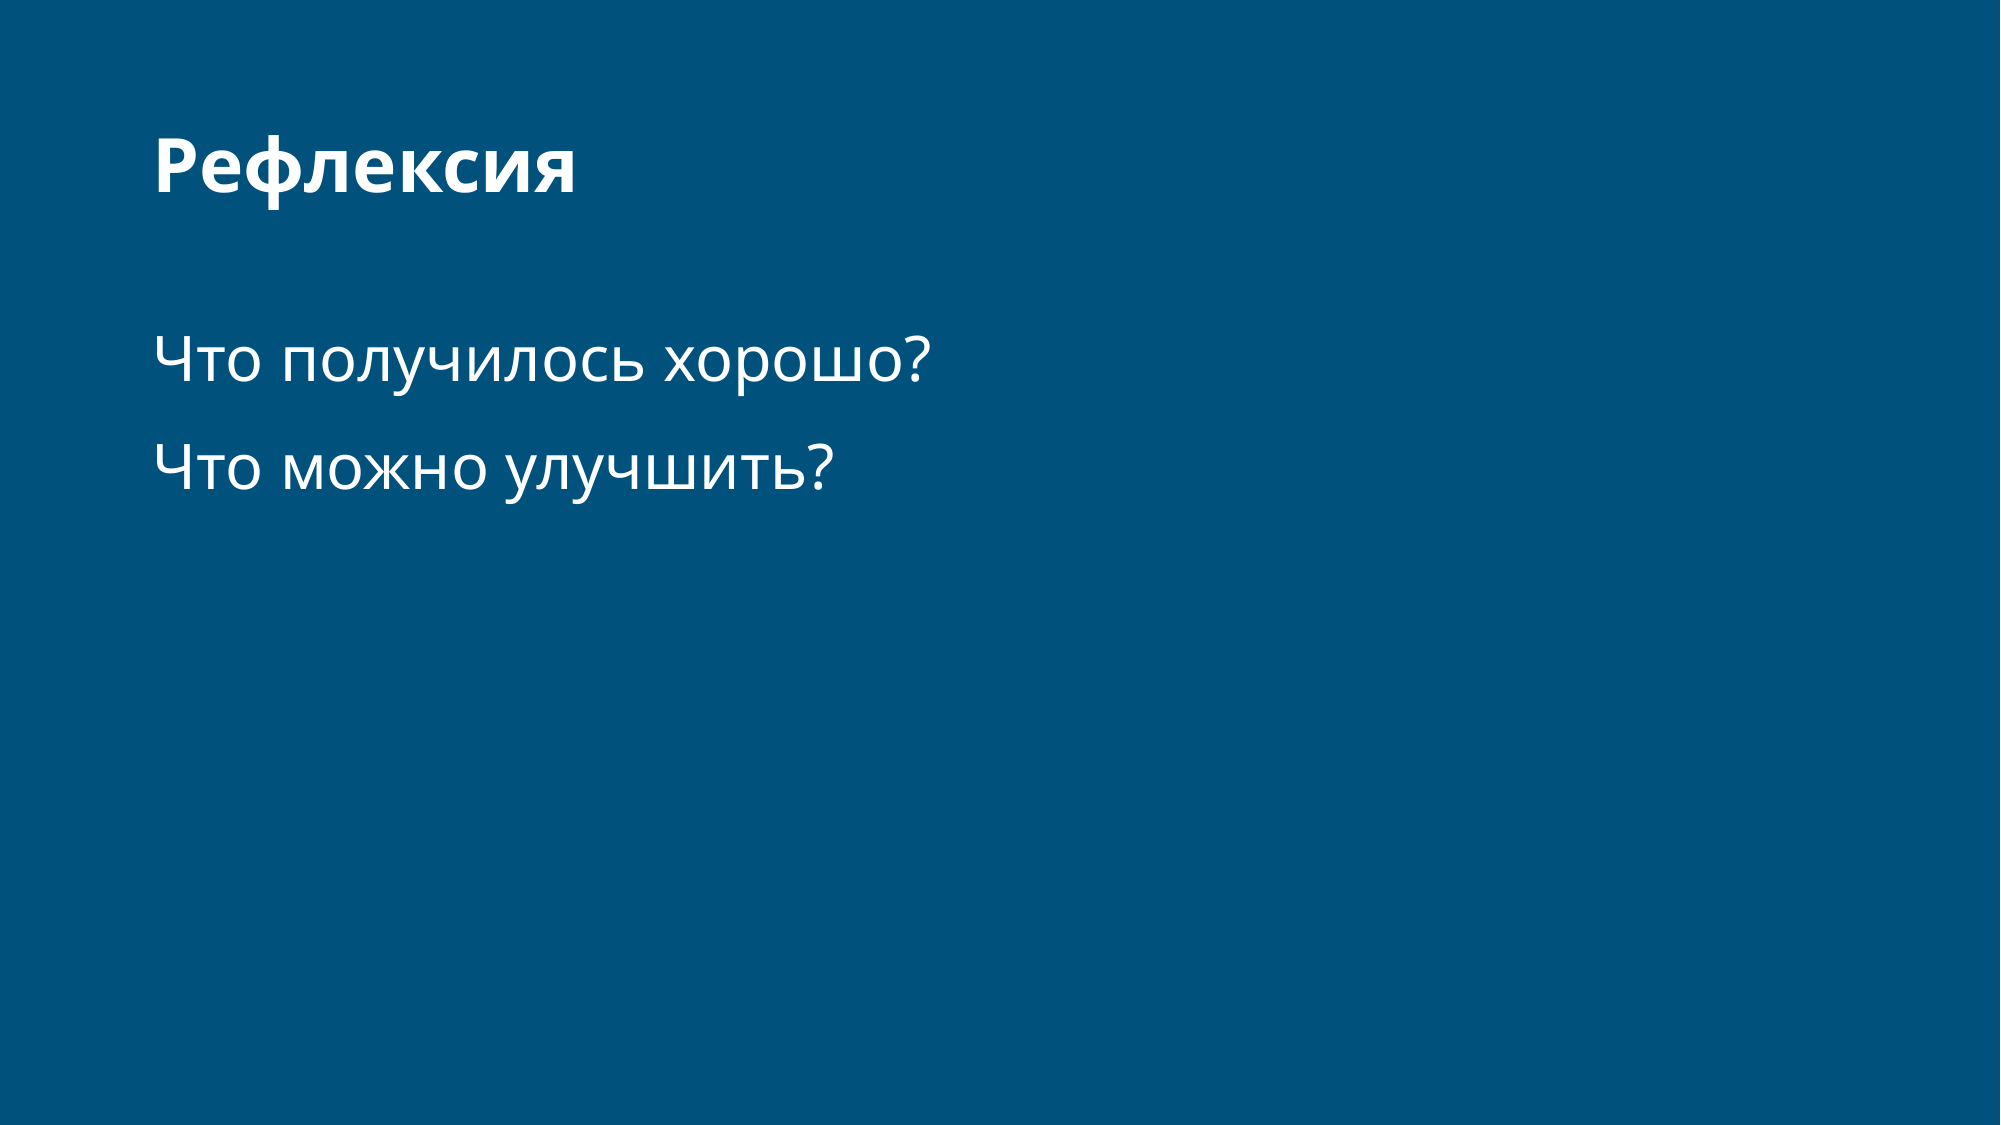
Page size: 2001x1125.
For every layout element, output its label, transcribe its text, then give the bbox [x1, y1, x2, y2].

title Рефлексия [137, 59, 1863, 278]
list Что получилось хорошо? Что можно улучшить? [137, 299, 1863, 1014]
